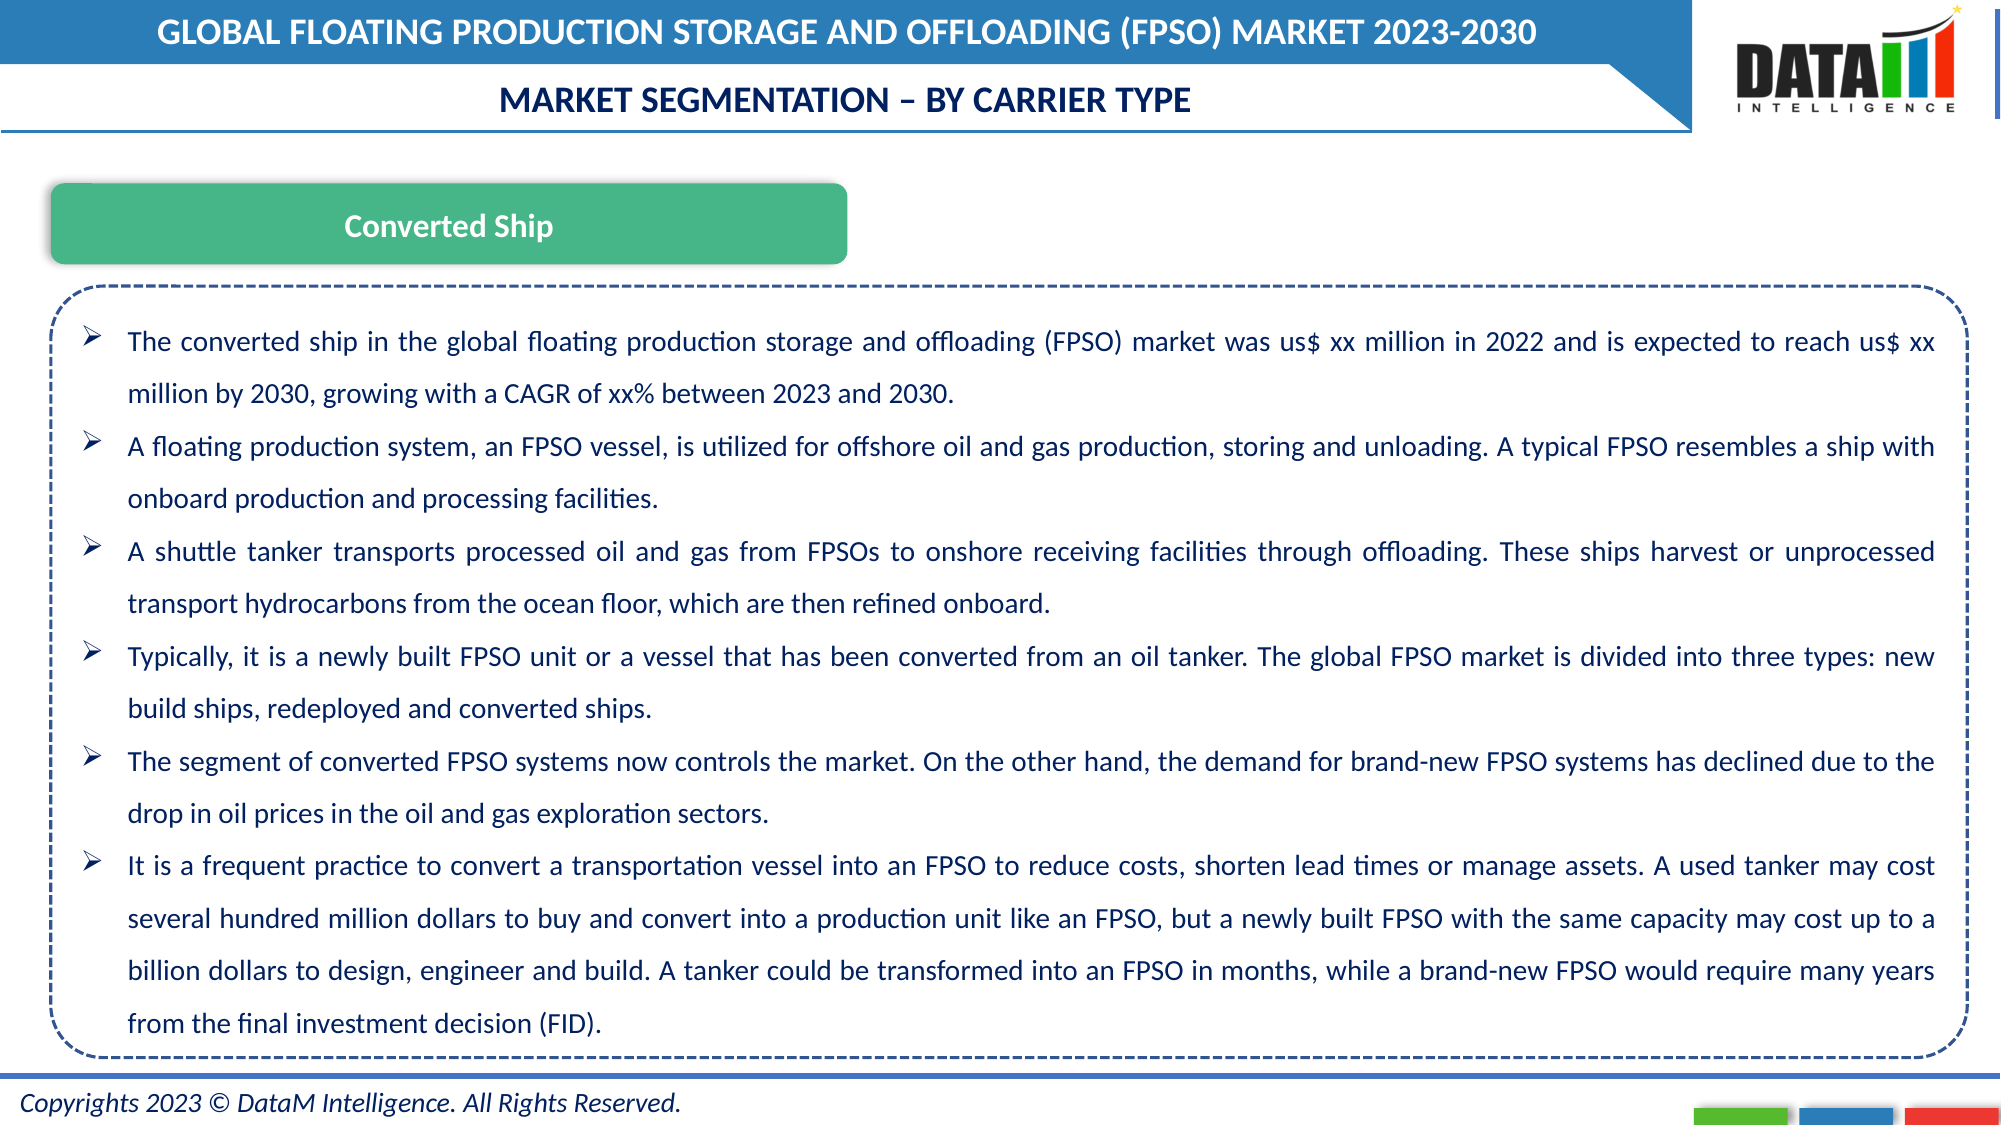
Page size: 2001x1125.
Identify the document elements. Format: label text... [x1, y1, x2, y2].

text_box Converted Ship [50, 183, 848, 265]
picture [1716, 0, 1976, 120]
text_box The converted ship in the global floating production storage and offloading (FPSO) market was us$ xx million in 2022 and is expected to reach us$ xx million by 2030, growing with a CAGR of xx% between 2023 and 2030. A floating production system, an FPSO vessel, is utilized for offshore oil and gas production, storing and unloading. A typical FPSO resembles a ship with onboard production and processing facilities. A shuttle tanker transports processed oil and gas from FPSOs to onshore receiving facilities through offloading. These ships harvest or unprocessed transport hydrocarbons from the ocean floor, which are then refined onboard. Typically, it is a newly built FPSO unit or a vessel that has been converted from an oil tanker. The global FPSO market is divided into three types: new build ships, redeployed and converted ships. The segment of converted FPSO systems now controls the market. On the other hand, the demand for brand-new FPSO systems has declined due to the drop in oil prices in the oil and gas exploration sectors. It is a frequent practice to convert a transportation vessel into an FPSO to reduce costs, shorten lead times or manage assets. A used tanker may cost several hundred million dollars to buy and convert into a production unit like an FPSO, but a newly built FPSO with the same capacity may cost up to a billion dollars to design, engineer and build. A tanker could be transformed into an FPSO in months, while a brand-new FPSO would require many years from the final investment decision (FID). [49, 285, 1969, 1059]
text_box MARKET SEGMENTATION – BY CARRIER TYPE [0, 67, 1691, 127]
